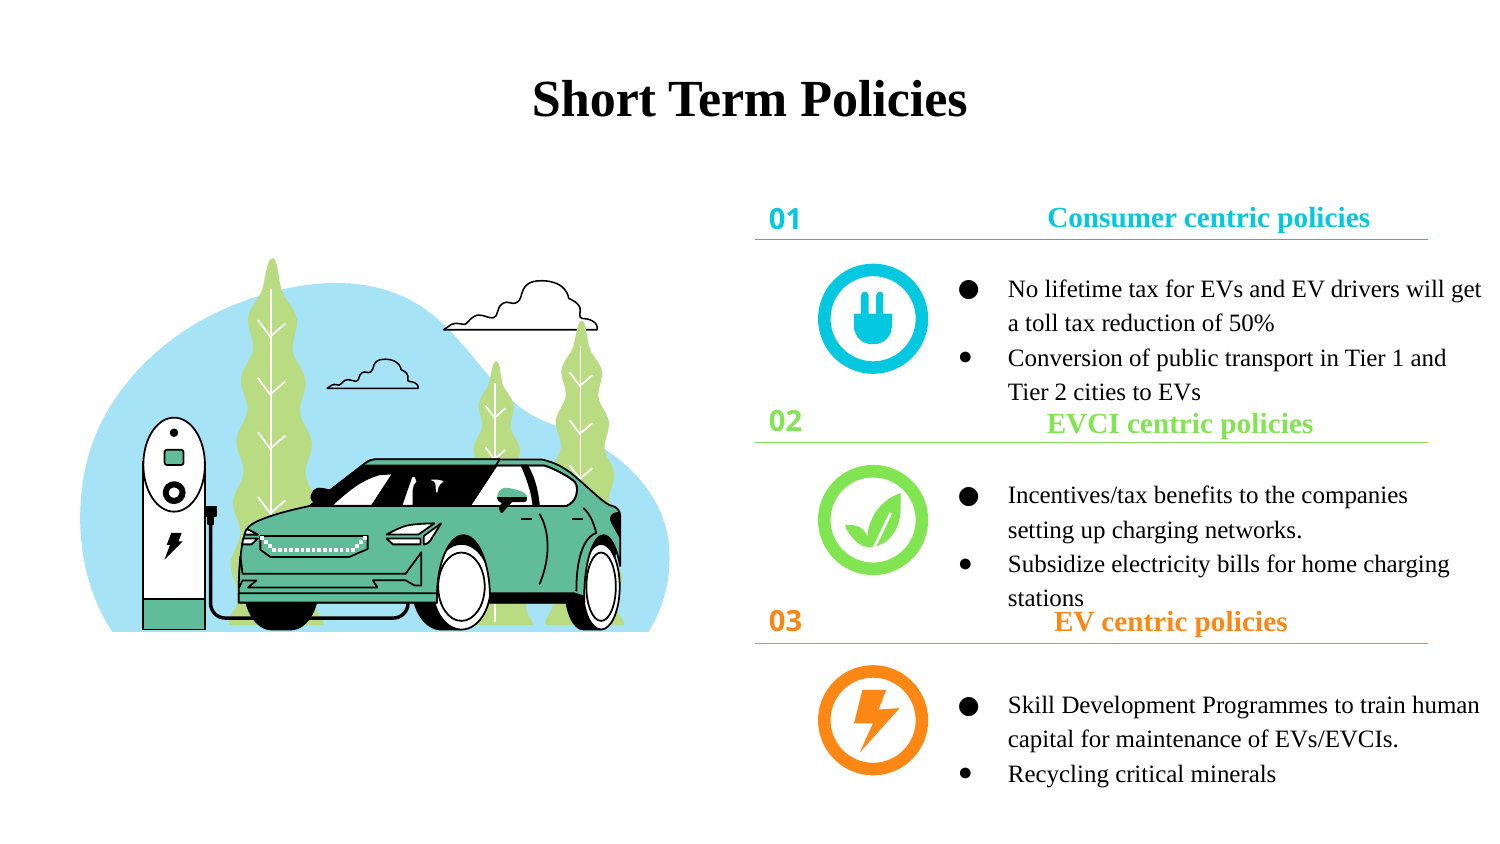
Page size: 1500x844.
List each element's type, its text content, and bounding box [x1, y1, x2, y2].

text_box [824, 671, 923, 770]
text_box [824, 470, 923, 570]
text_box 01 [753, 193, 878, 242]
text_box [74, 257, 672, 632]
text_box Incentives/tax benefits to the companies setting up charging networks. Subsidize electricity bills for home charging stations [917, 473, 1476, 617]
text_box No lifetime tax for EVs and EV drivers will get a toll tax reduction of 50% Conversion of public transport in Tier 1 and Tier 2 cities to EVs [917, 252, 1500, 473]
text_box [824, 269, 923, 368]
text_box Short Term Policies [74, 48, 1425, 128]
text_box 03 [753, 596, 878, 644]
text_box Skill Development Programmes to train human capital for maintenance of EVs/EVCIs. Recycling critical minerals [917, 693, 1500, 779]
text_box EV centric policies [959, 596, 1304, 643]
text_box 02 [753, 396, 878, 444]
text_box Consumer centric policies [901, 192, 1386, 238]
